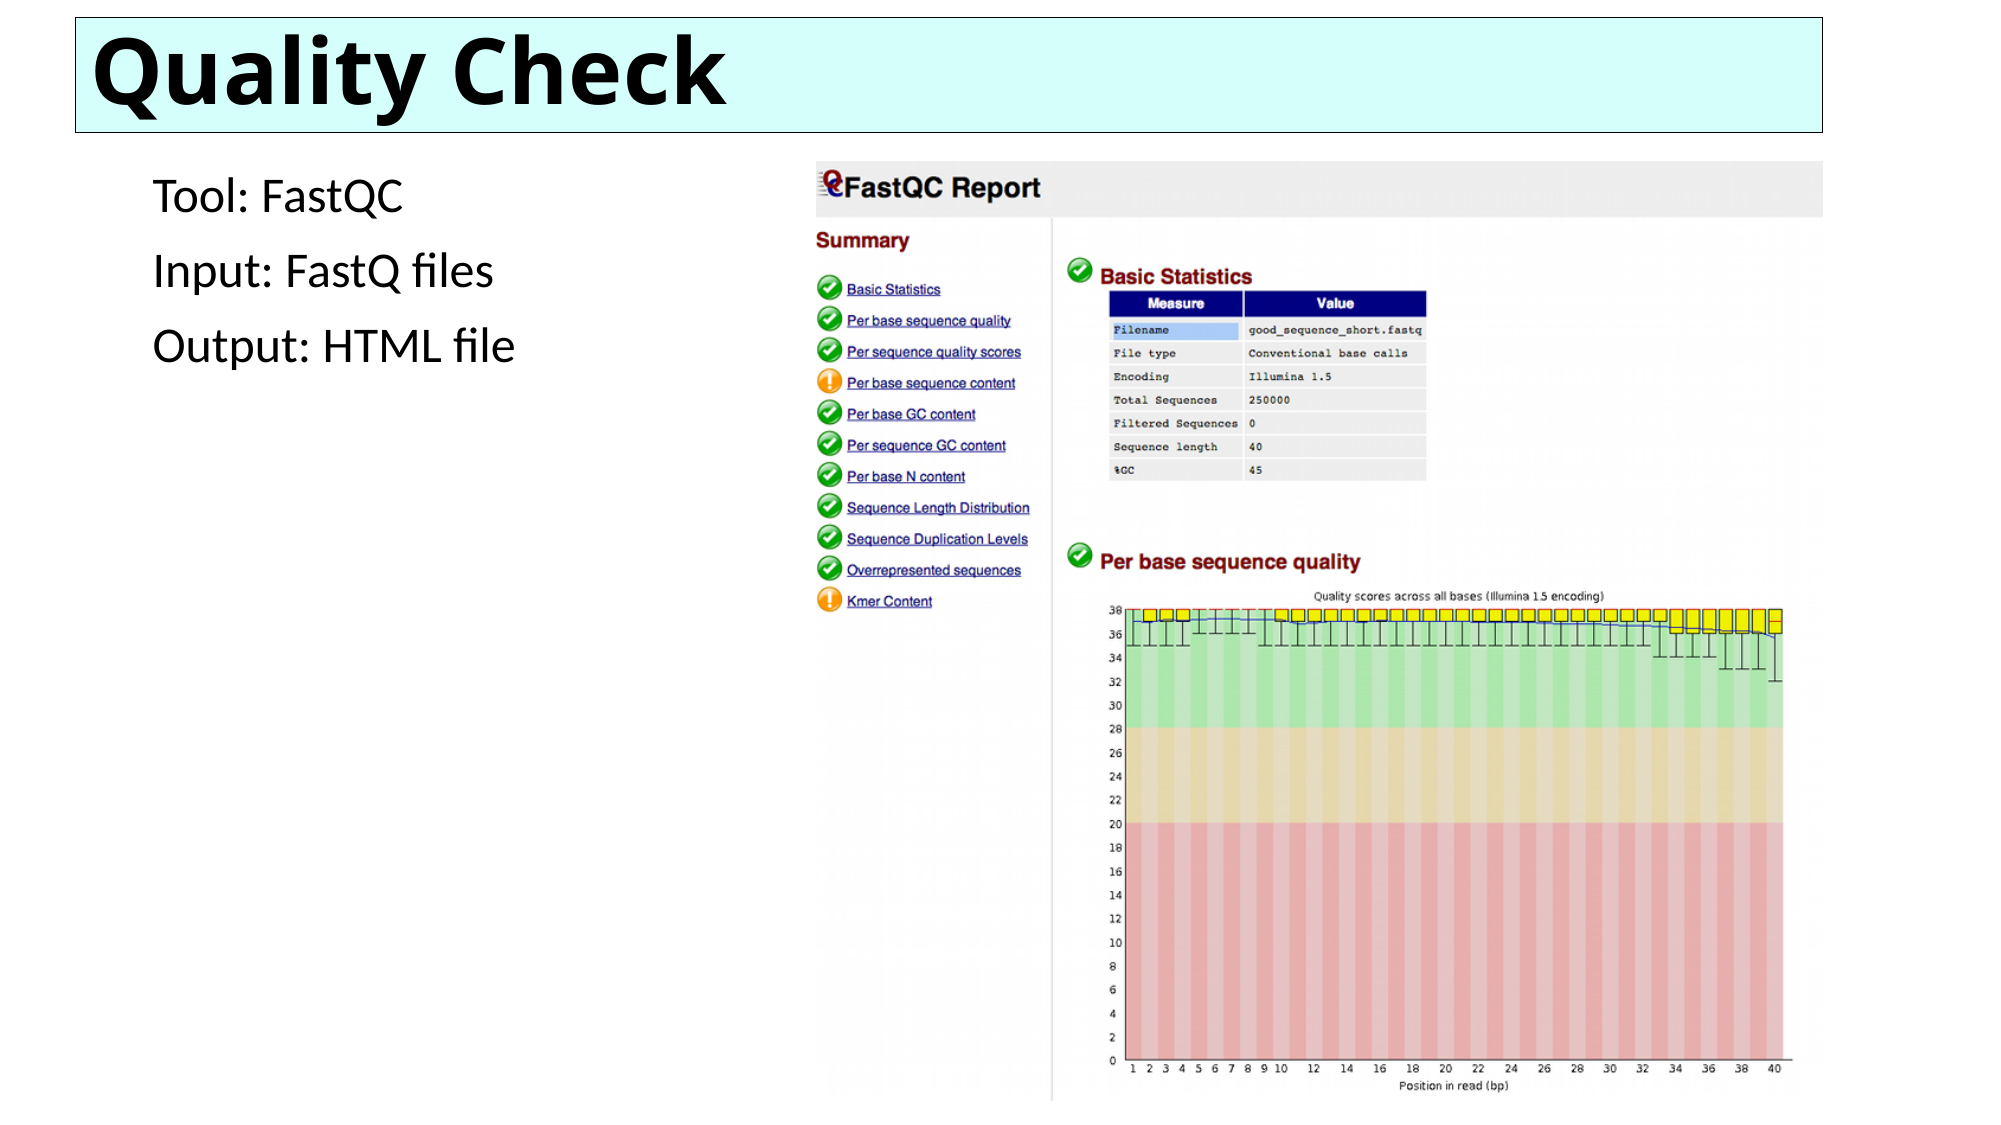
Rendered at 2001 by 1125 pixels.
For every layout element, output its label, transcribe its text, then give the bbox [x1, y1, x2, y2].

list Tool: FastQC Input: FastQ files Output: HTML file [137, 161, 783, 963]
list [816, 161, 1823, 1101]
text_box Quality Check [75, 17, 1823, 133]
